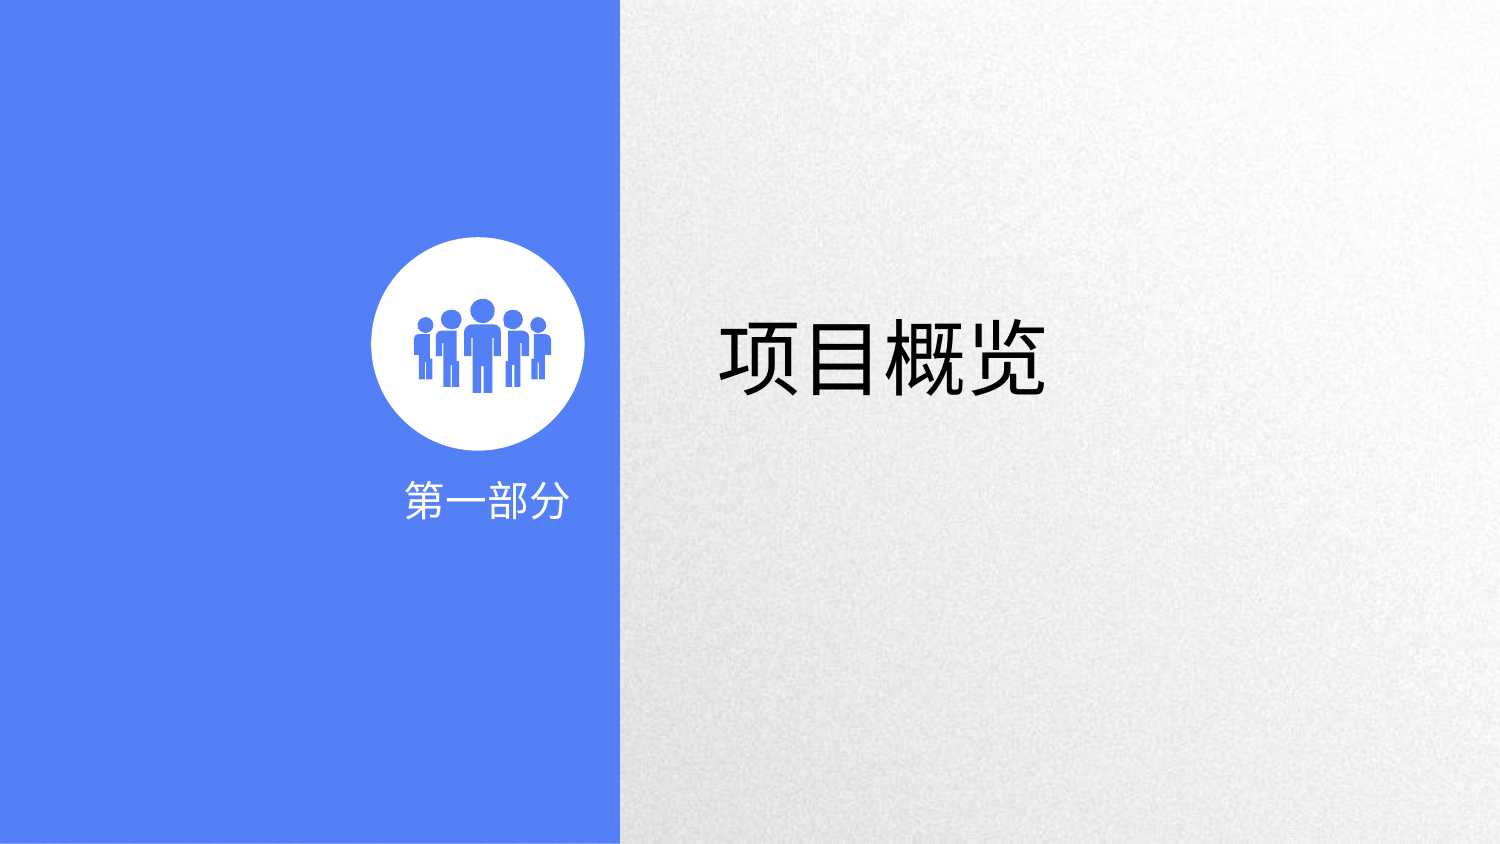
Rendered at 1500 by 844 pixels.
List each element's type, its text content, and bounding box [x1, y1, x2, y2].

text_box 第一部分 [403, 475, 585, 526]
picture [622, 0, 1500, 844]
text_box 项目概览 [702, 298, 1323, 414]
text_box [370, 236, 585, 451]
text_box [0, 0, 622, 844]
